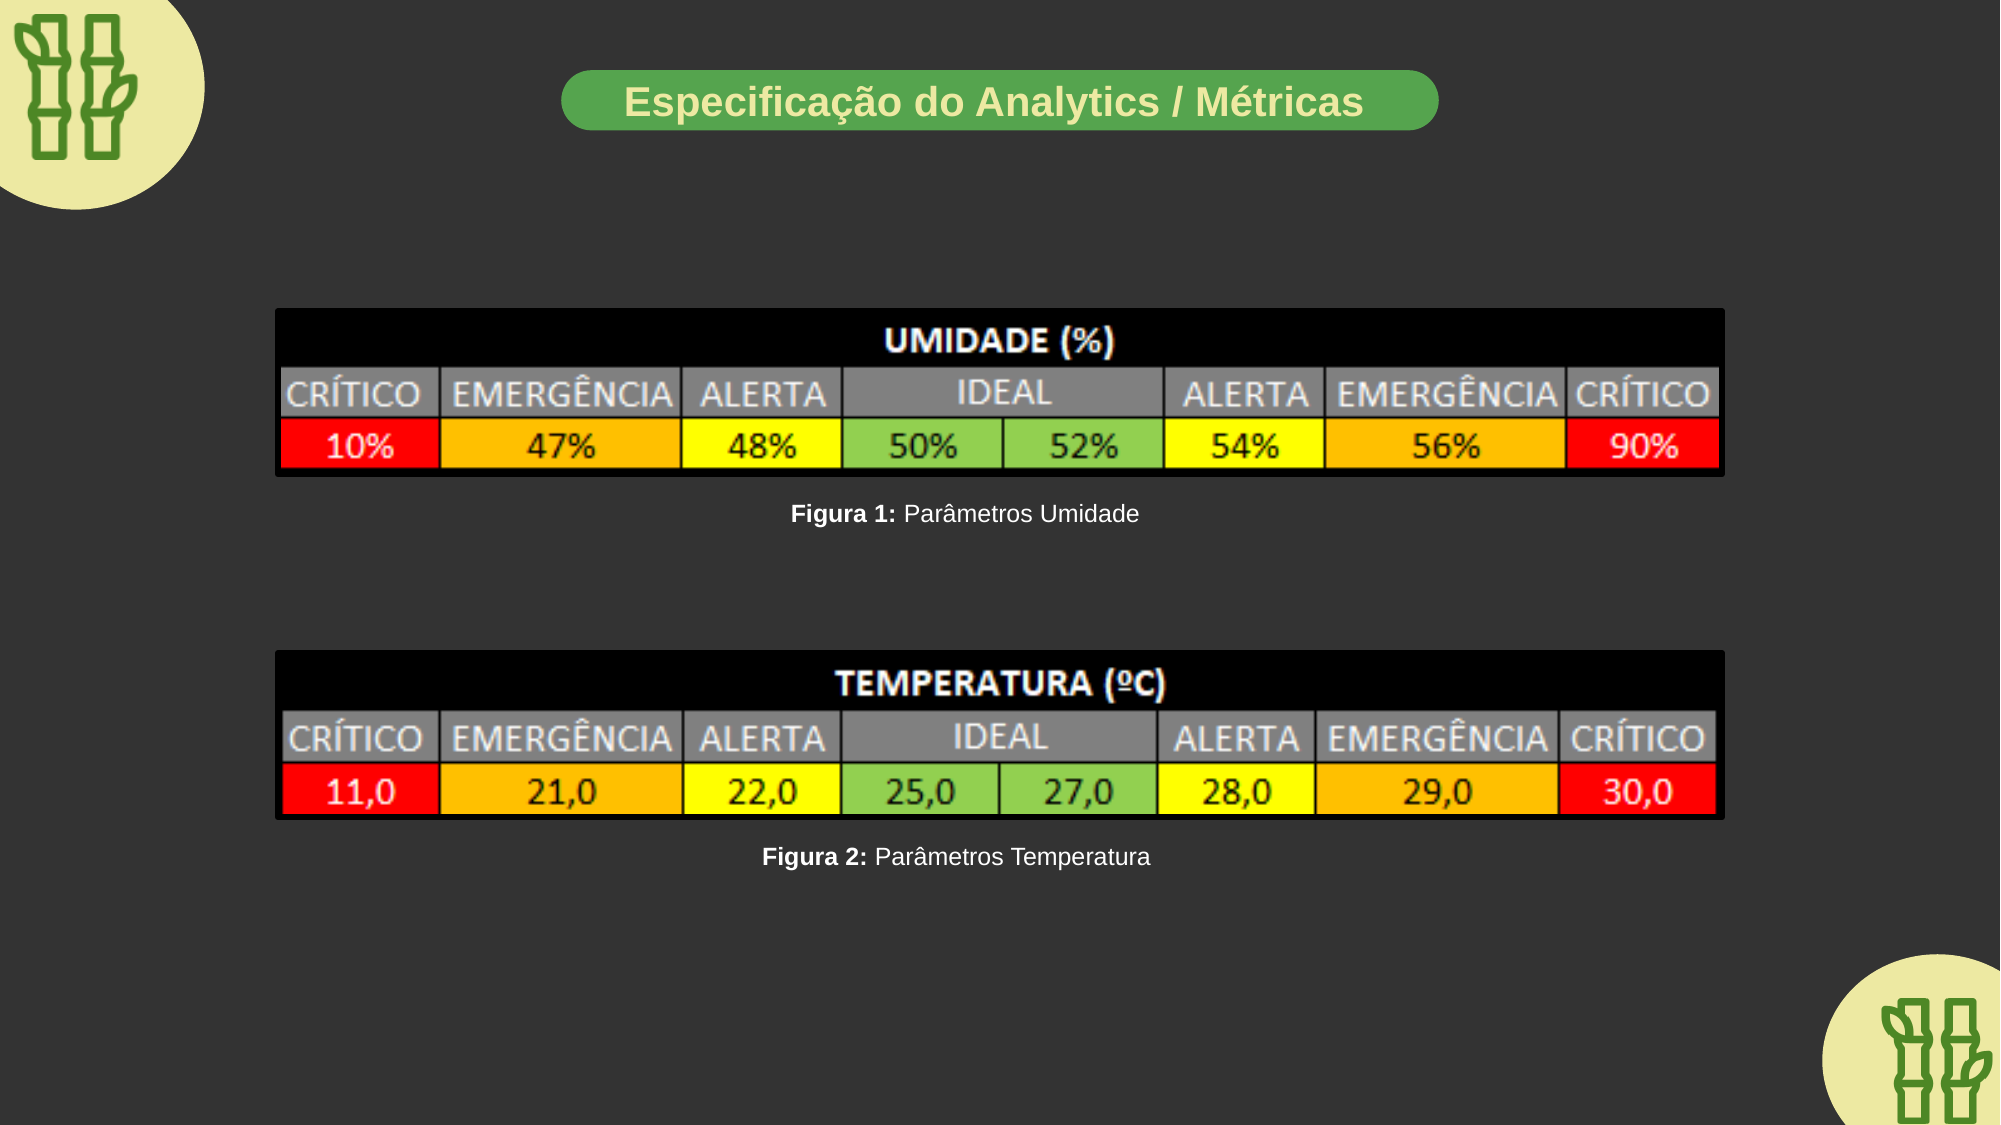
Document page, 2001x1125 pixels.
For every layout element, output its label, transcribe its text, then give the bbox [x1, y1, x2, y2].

picture [281, 314, 1719, 471]
picture [281, 656, 1719, 815]
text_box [0, 0, 204, 209]
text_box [1823, 955, 2000, 1125]
text_box Figura 1: Parâmetros Umidade [776, 490, 1156, 535]
text_box Especificação do Analytics / Métricas [561, 70, 1439, 131]
text_box Figura 2: Parâmetros Temperatura [747, 833, 1167, 879]
